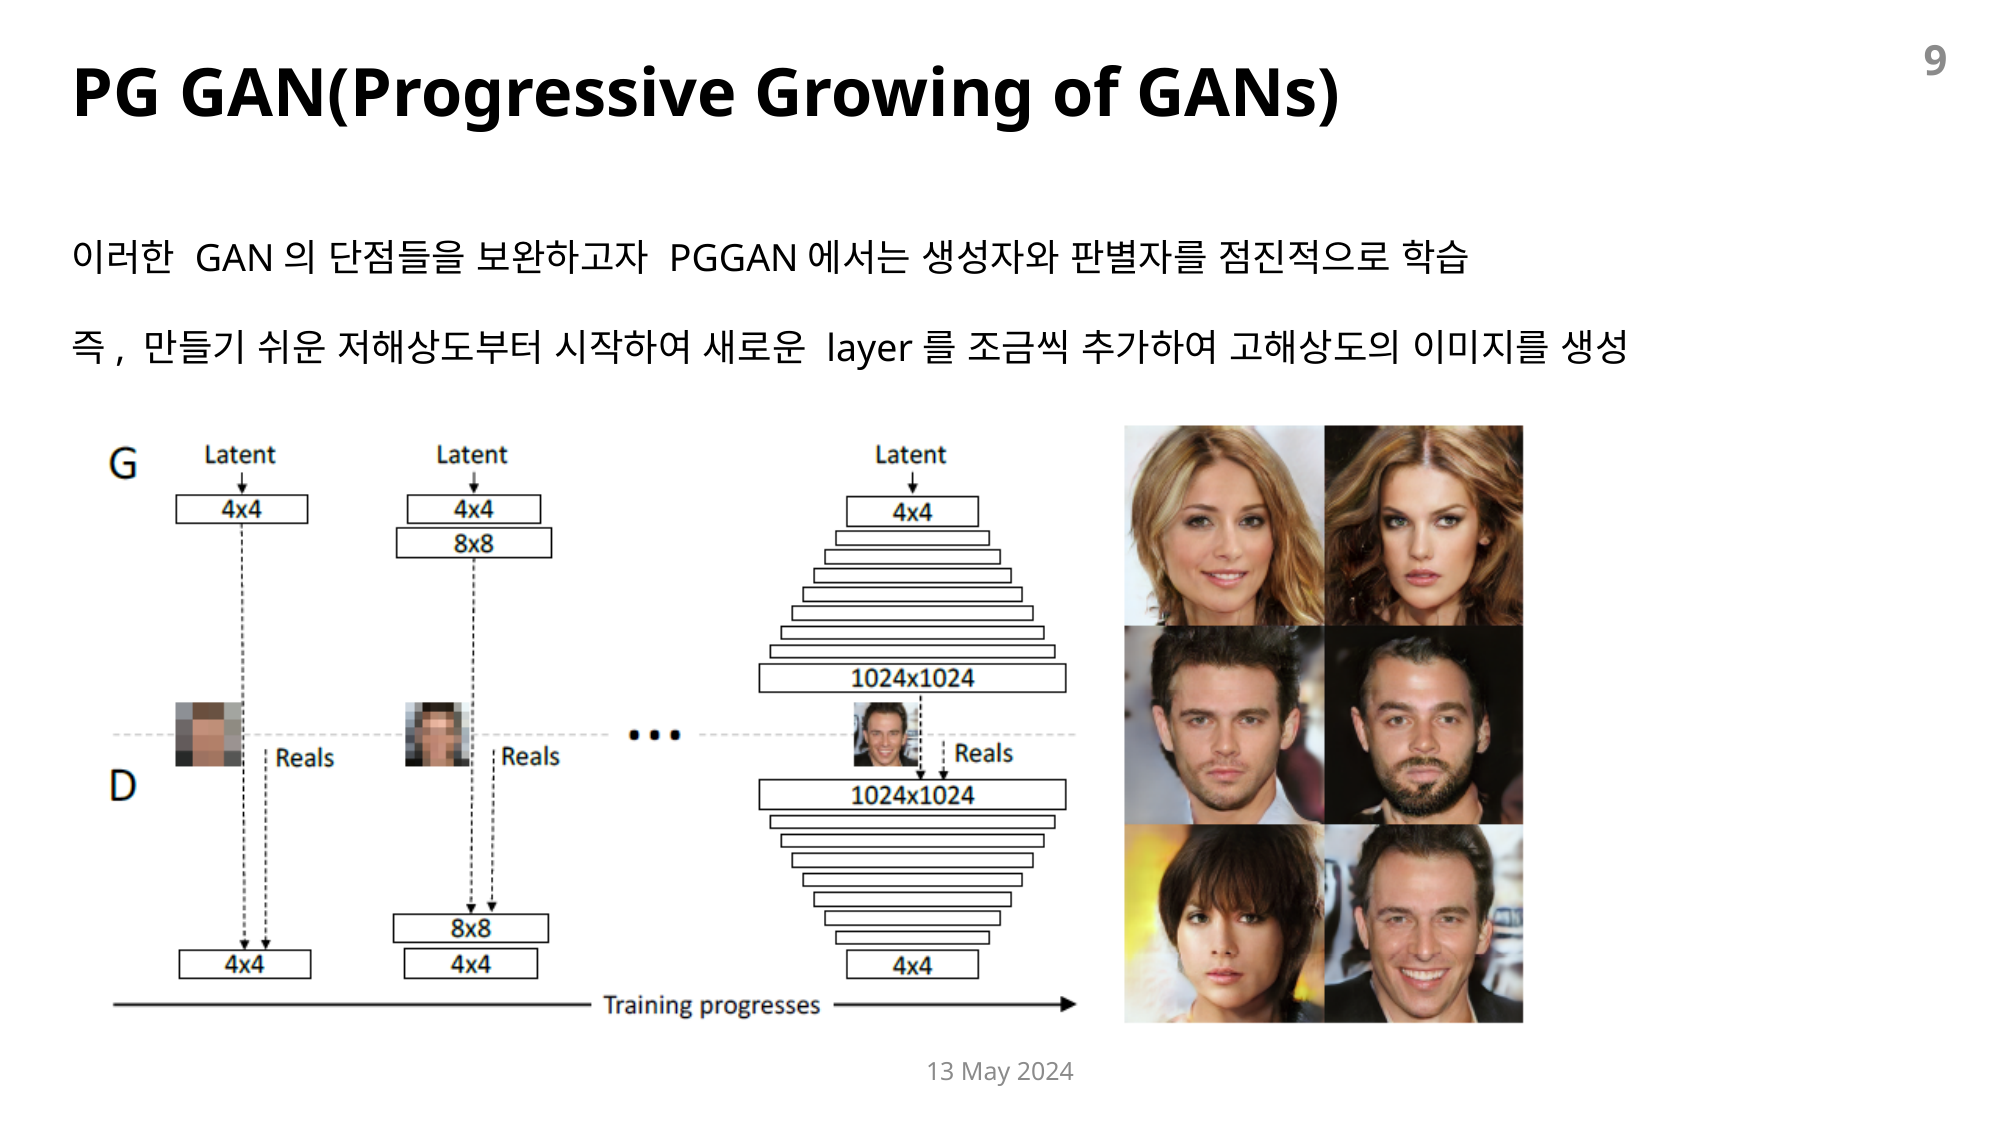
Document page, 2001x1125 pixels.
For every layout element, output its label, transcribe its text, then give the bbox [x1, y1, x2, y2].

text_box 이러한 GAN의 단점들을 보완하고자 PGGAN에서는 생성자와 판별자를 점진적으로 학습 즉, 만들기 쉬운 저해상도부터 시작하여 새로운 layer를 조금씩 추가하여 고해상도의 이미지를 생성 [57, 226, 1795, 377]
picture [107, 407, 1539, 1032]
footer 13 May 2024 [662, 1042, 1338, 1103]
text_box 9 [1512, 28, 1963, 89]
text_box PG GAN(Progressive Growing of GANs) [57, 42, 1647, 138]
